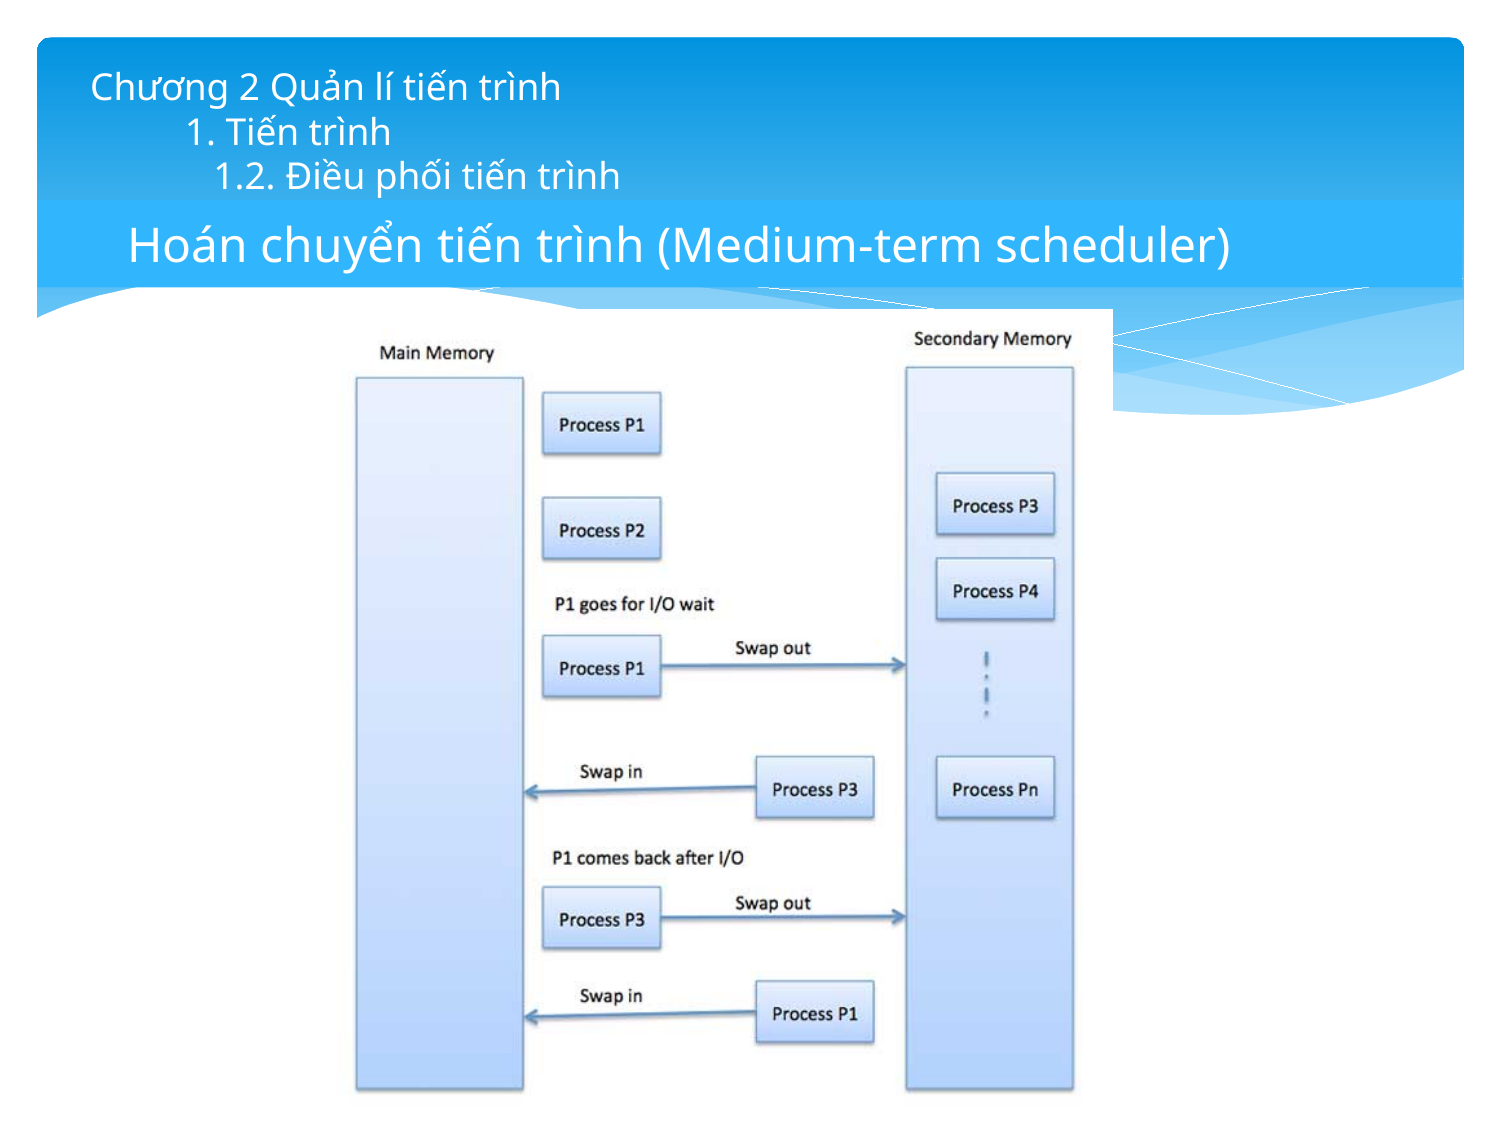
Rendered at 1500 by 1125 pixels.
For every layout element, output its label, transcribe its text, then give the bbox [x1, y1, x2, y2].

title Chương 2 Quản lí tiến trình 1. Tiến trình 1.2. Điều phối tiến trình [75, 55, 1425, 199]
text_box Hoán chuyển tiến trình (Medium-term scheduler) [36, 199, 1464, 289]
picture [337, 309, 1113, 1109]
